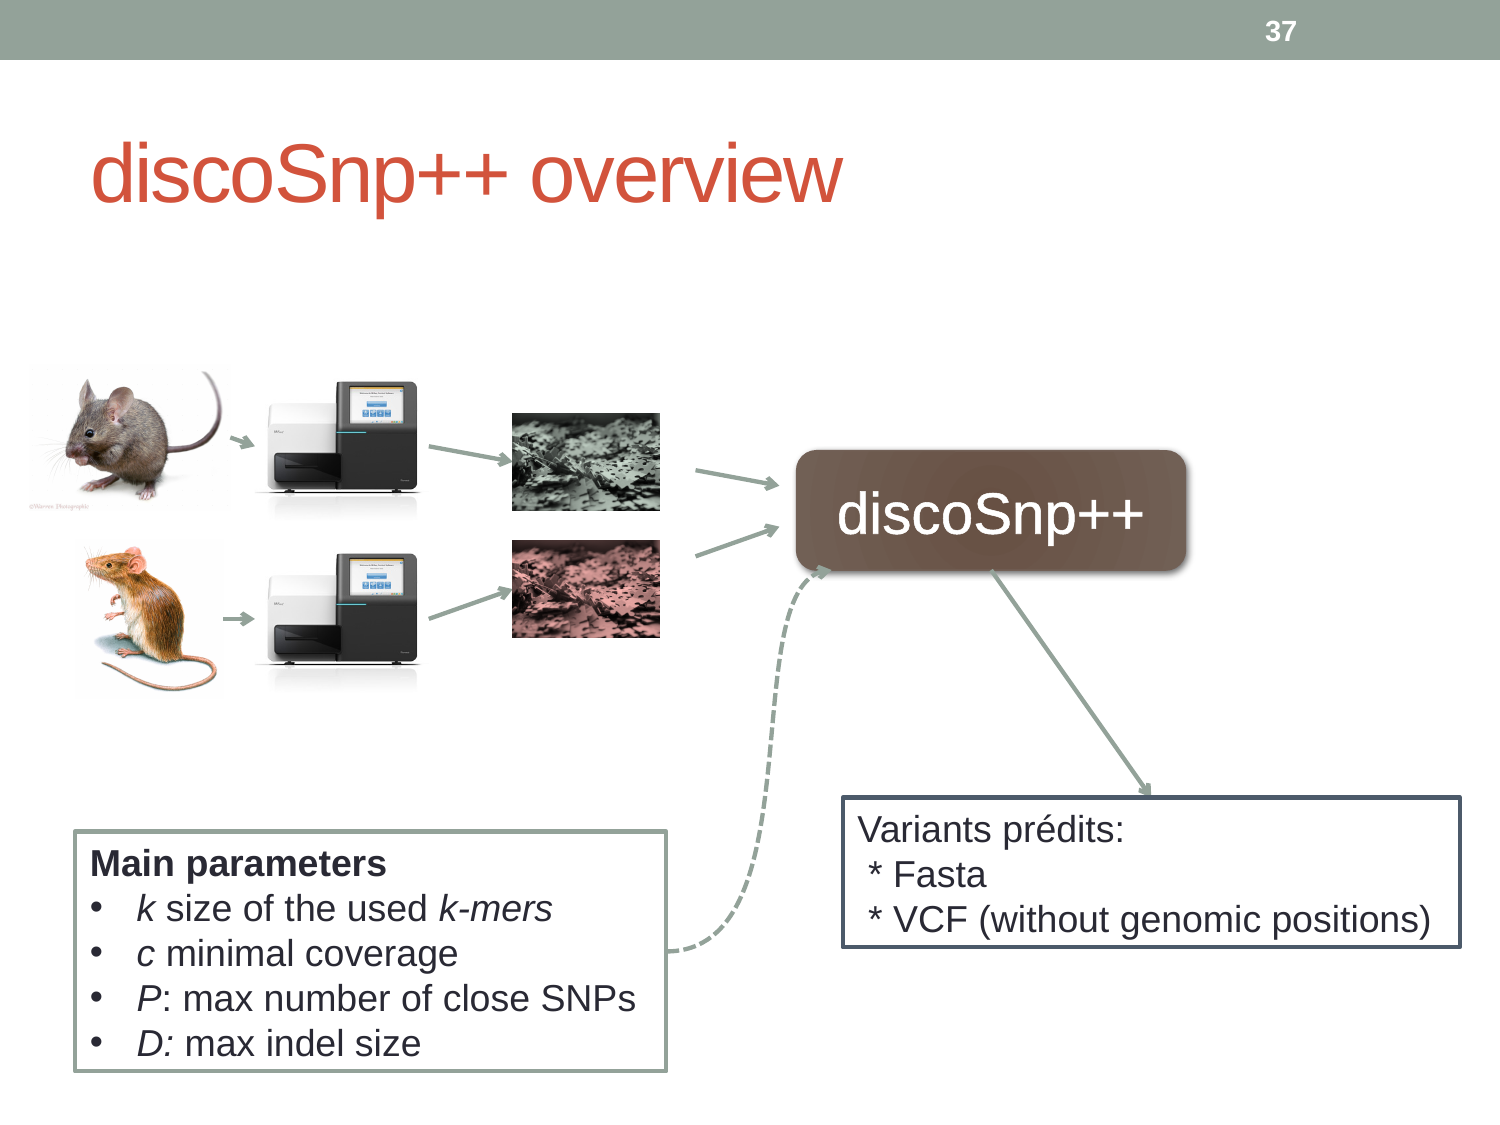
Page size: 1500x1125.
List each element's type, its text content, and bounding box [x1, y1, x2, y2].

picture [512, 412, 660, 511]
picture [254, 350, 430, 715]
slide_number 37 [1250, 3, 1425, 57]
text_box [666, 569, 832, 954]
picture [74, 539, 224, 699]
title discoSnp++ overview [75, 87, 1425, 250]
text_box discoSnp++ [795, 449, 1187, 571]
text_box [230, 437, 256, 447]
text_box Main parameters k size of the used k-mers c minimal coverage P: max number of close SNPs D: max indel size [73, 829, 668, 1073]
picture [29, 364, 231, 511]
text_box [695, 526, 780, 557]
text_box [428, 446, 509, 463]
picture [512, 540, 660, 639]
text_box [990, 569, 1152, 798]
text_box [428, 588, 509, 620]
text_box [695, 469, 780, 486]
text_box Variants prédits: * Fasta * VCF (without genomic positions) [841, 795, 1462, 949]
